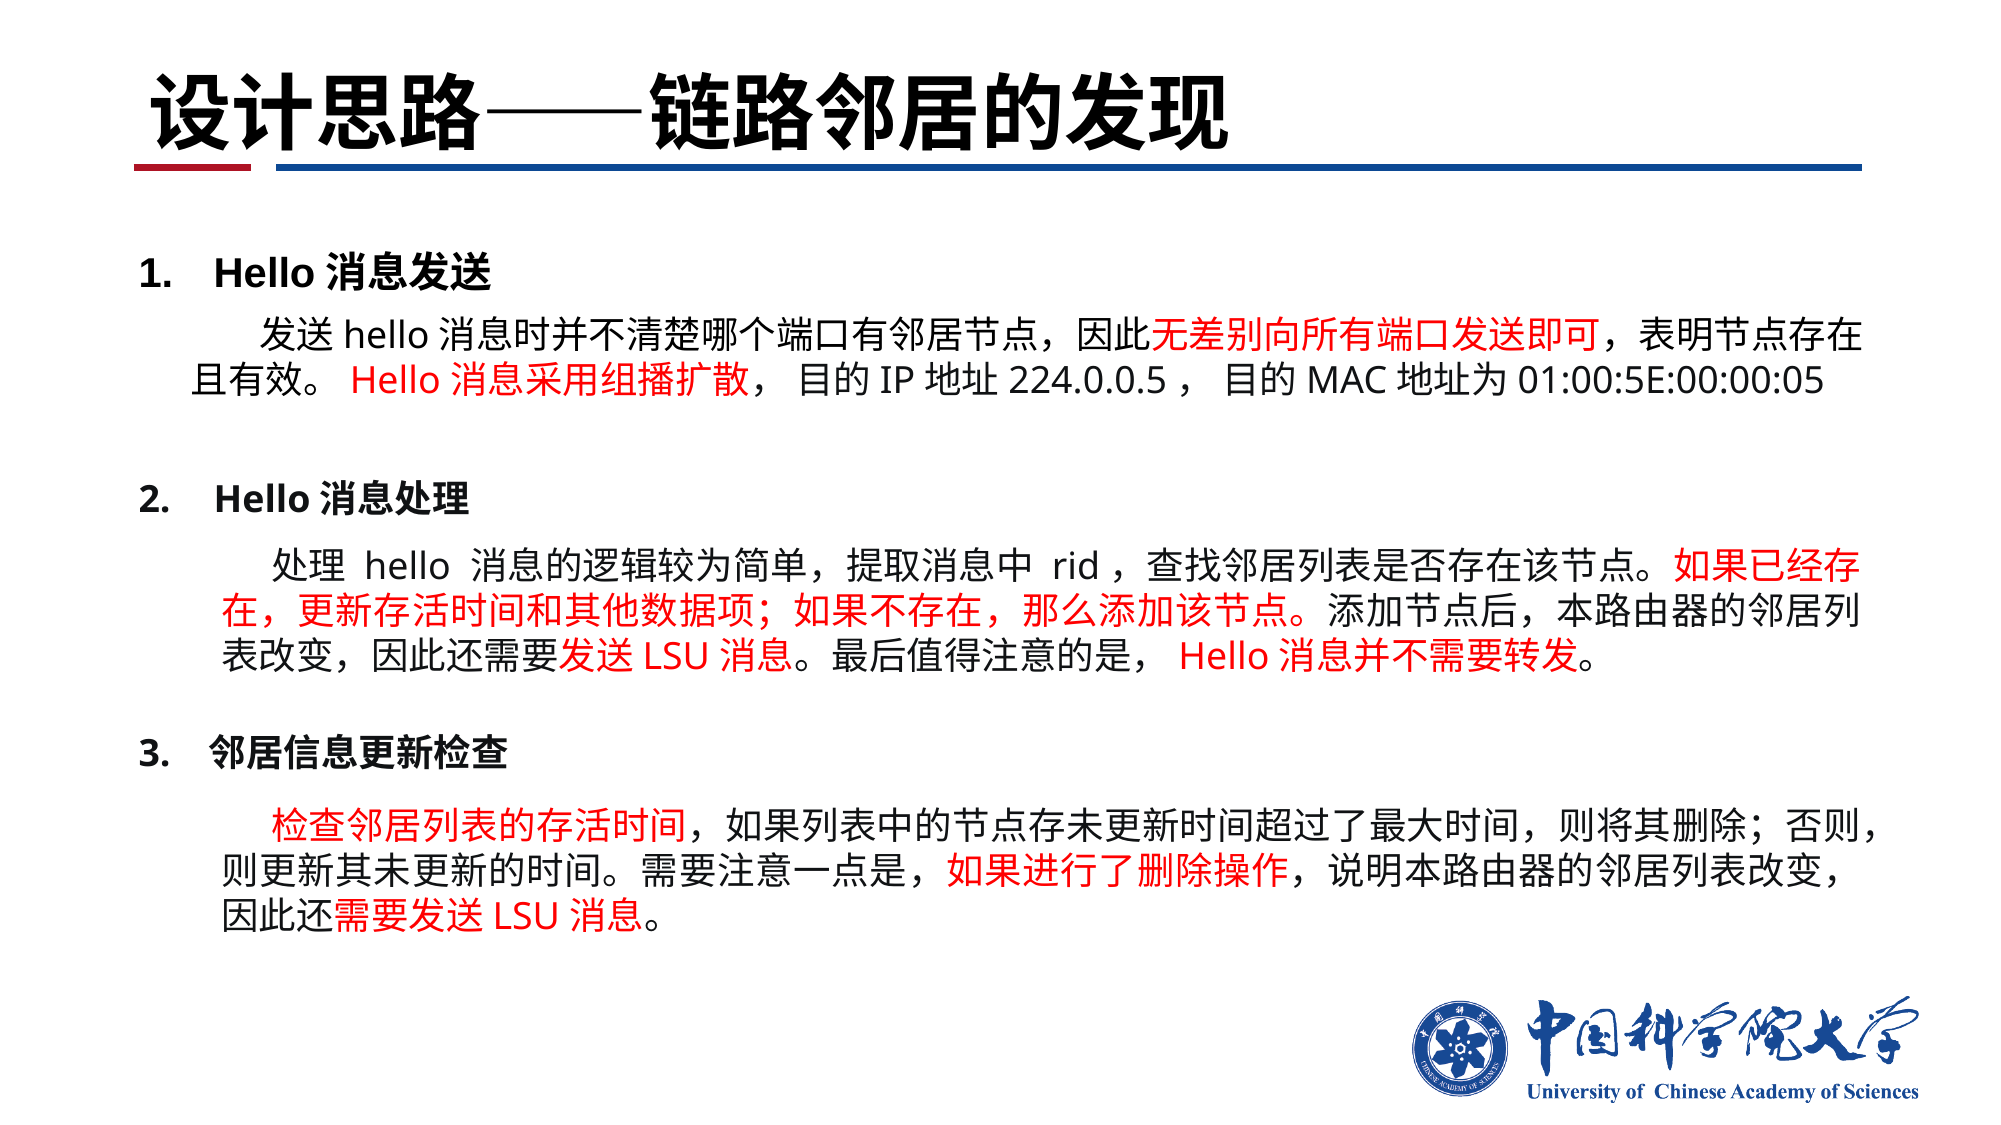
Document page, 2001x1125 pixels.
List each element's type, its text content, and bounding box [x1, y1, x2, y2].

title 设计思路——链路邻居的发现 [133, 0, 1863, 168]
text_box 检查邻居列表的存活时间，如果列表中的节点存未更新时间超过了最大时间，则将其删除；否则，则更新其未更新的时间。需要注意一点是，如果进行了删除操作，说明本路由器的邻居列表改变，因此还需要发送LSU消息。 [93, 794, 1877, 945]
picture [1412, 996, 1919, 1103]
text_box 3. 邻居信息更新检查 [123, 721, 890, 781]
text_box Hello消息处理 [123, 468, 890, 528]
text_box 处理 hello 消息的逻辑较为简单，提取消息中 rid，查找邻居列表是否存在该节点。如果已经存在，更新存活时间和其他数据项；如果不存在，那么添加该节点。添加节点后，本路由器的邻居列表改变，因此还需要发送LSU消息。最后值得注意的是，Hello消息并不需要转发。 [93, 534, 1877, 685]
text_box Hello消息发送 [123, 238, 890, 304]
text_box 发送hello消息时并不清楚哪个端口有邻居节点，因此无差别向所有端口发送即可，表明节点存在且有效。Hello消息采用组播扩散， 目的IP地址224.0.0.5， 目的MAC地址为01:00:5E:00:00:05 [175, 304, 1905, 409]
